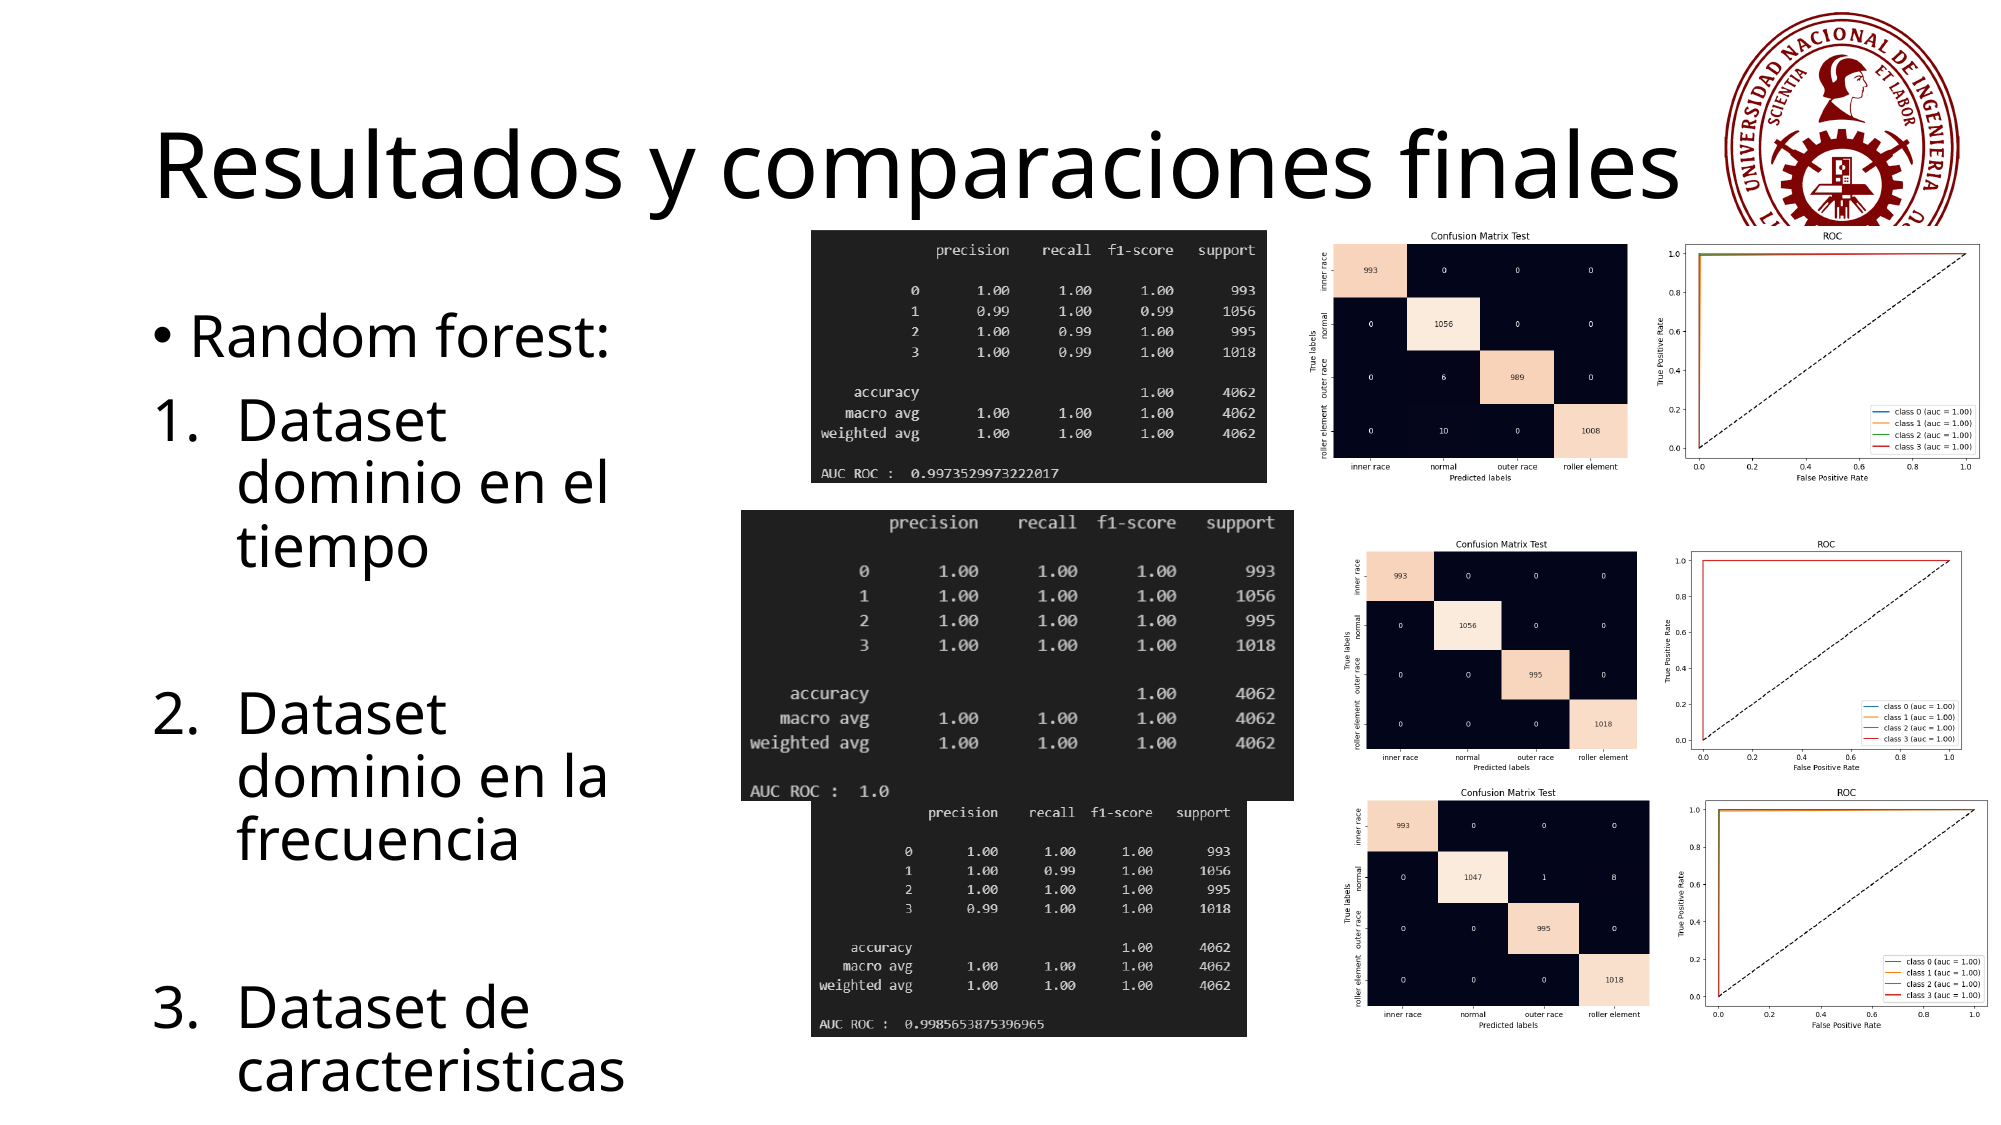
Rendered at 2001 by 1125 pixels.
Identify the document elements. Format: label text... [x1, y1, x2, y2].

picture [1338, 534, 1967, 777]
title Resultados y comparaciones finales [137, 59, 1714, 278]
picture [1303, 3, 1984, 488]
picture [1338, 782, 1993, 1035]
picture [811, 230, 1268, 483]
list Random forest: Dataset dominio en el tiempo Dataset dominio en la frecuencia Dataset de caracteristicas [137, 299, 696, 1014]
picture [741, 509, 1294, 1038]
